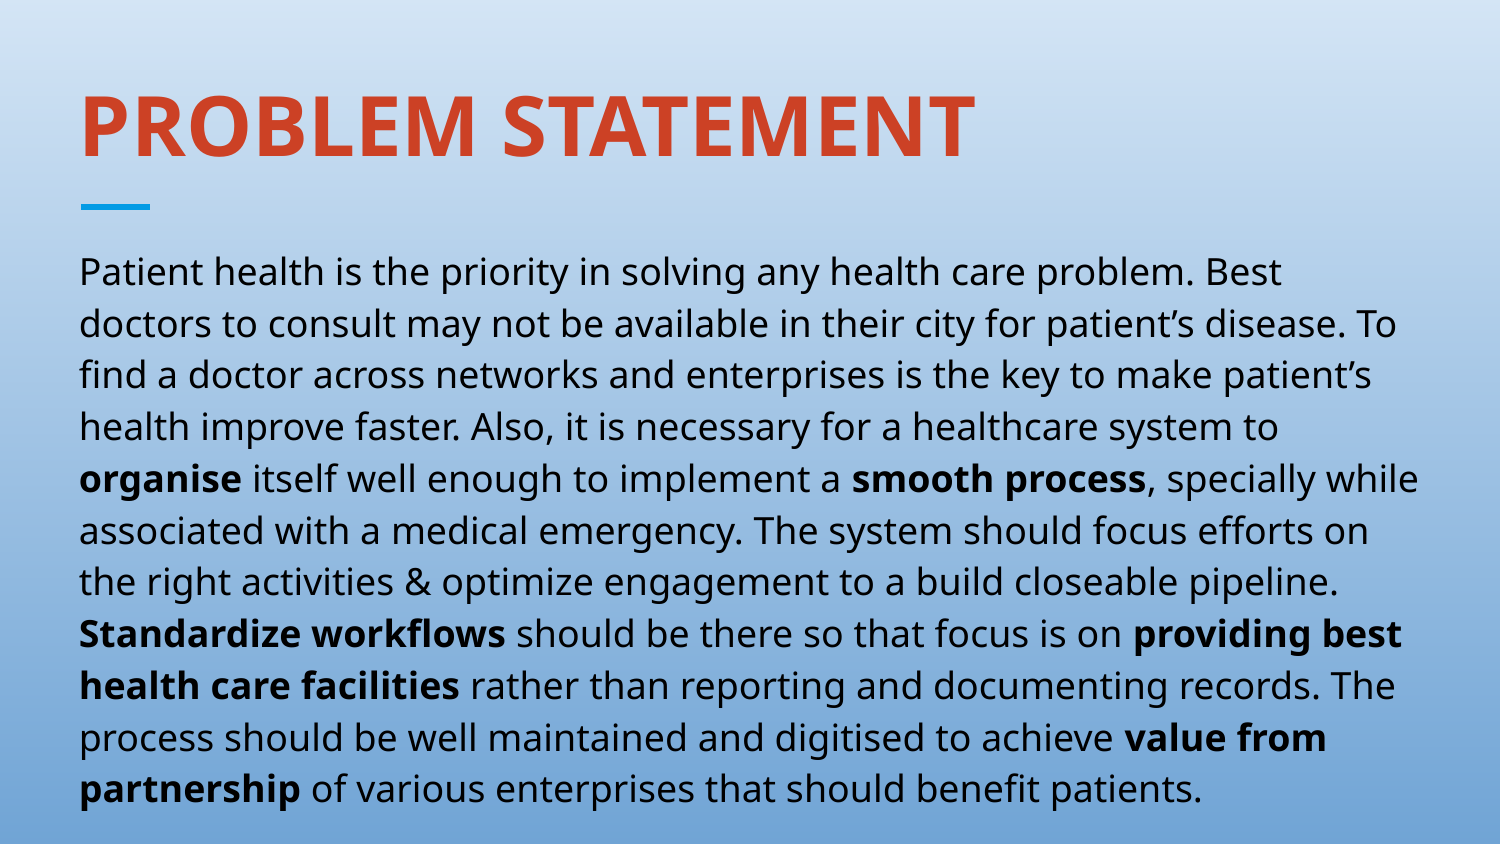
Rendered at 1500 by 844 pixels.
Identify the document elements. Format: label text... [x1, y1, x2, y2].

title PROBLEM STATEMENT [63, 75, 1437, 188]
list Patient health is the priority in solving any health care problem. Best doctors to consult may not be available in their city for patient’s disease. To find a doctor across networks and enterprises is the key to make patient’s health improve faster. Also, it is necessary for a healthcare system to organise itself well enough to implement a smooth process, specially while associated with a medical emergency. The system should focus efforts on the right activities & optimize engagement to a build closeable pipeline. Standardize workflows should be there so that focus is on providing best health care facilities rather than reporting and documenting records. The process should be well maintained and digitised to achieve value from partnership of various enterprises that should benefit patients. [63, 226, 1437, 830]
